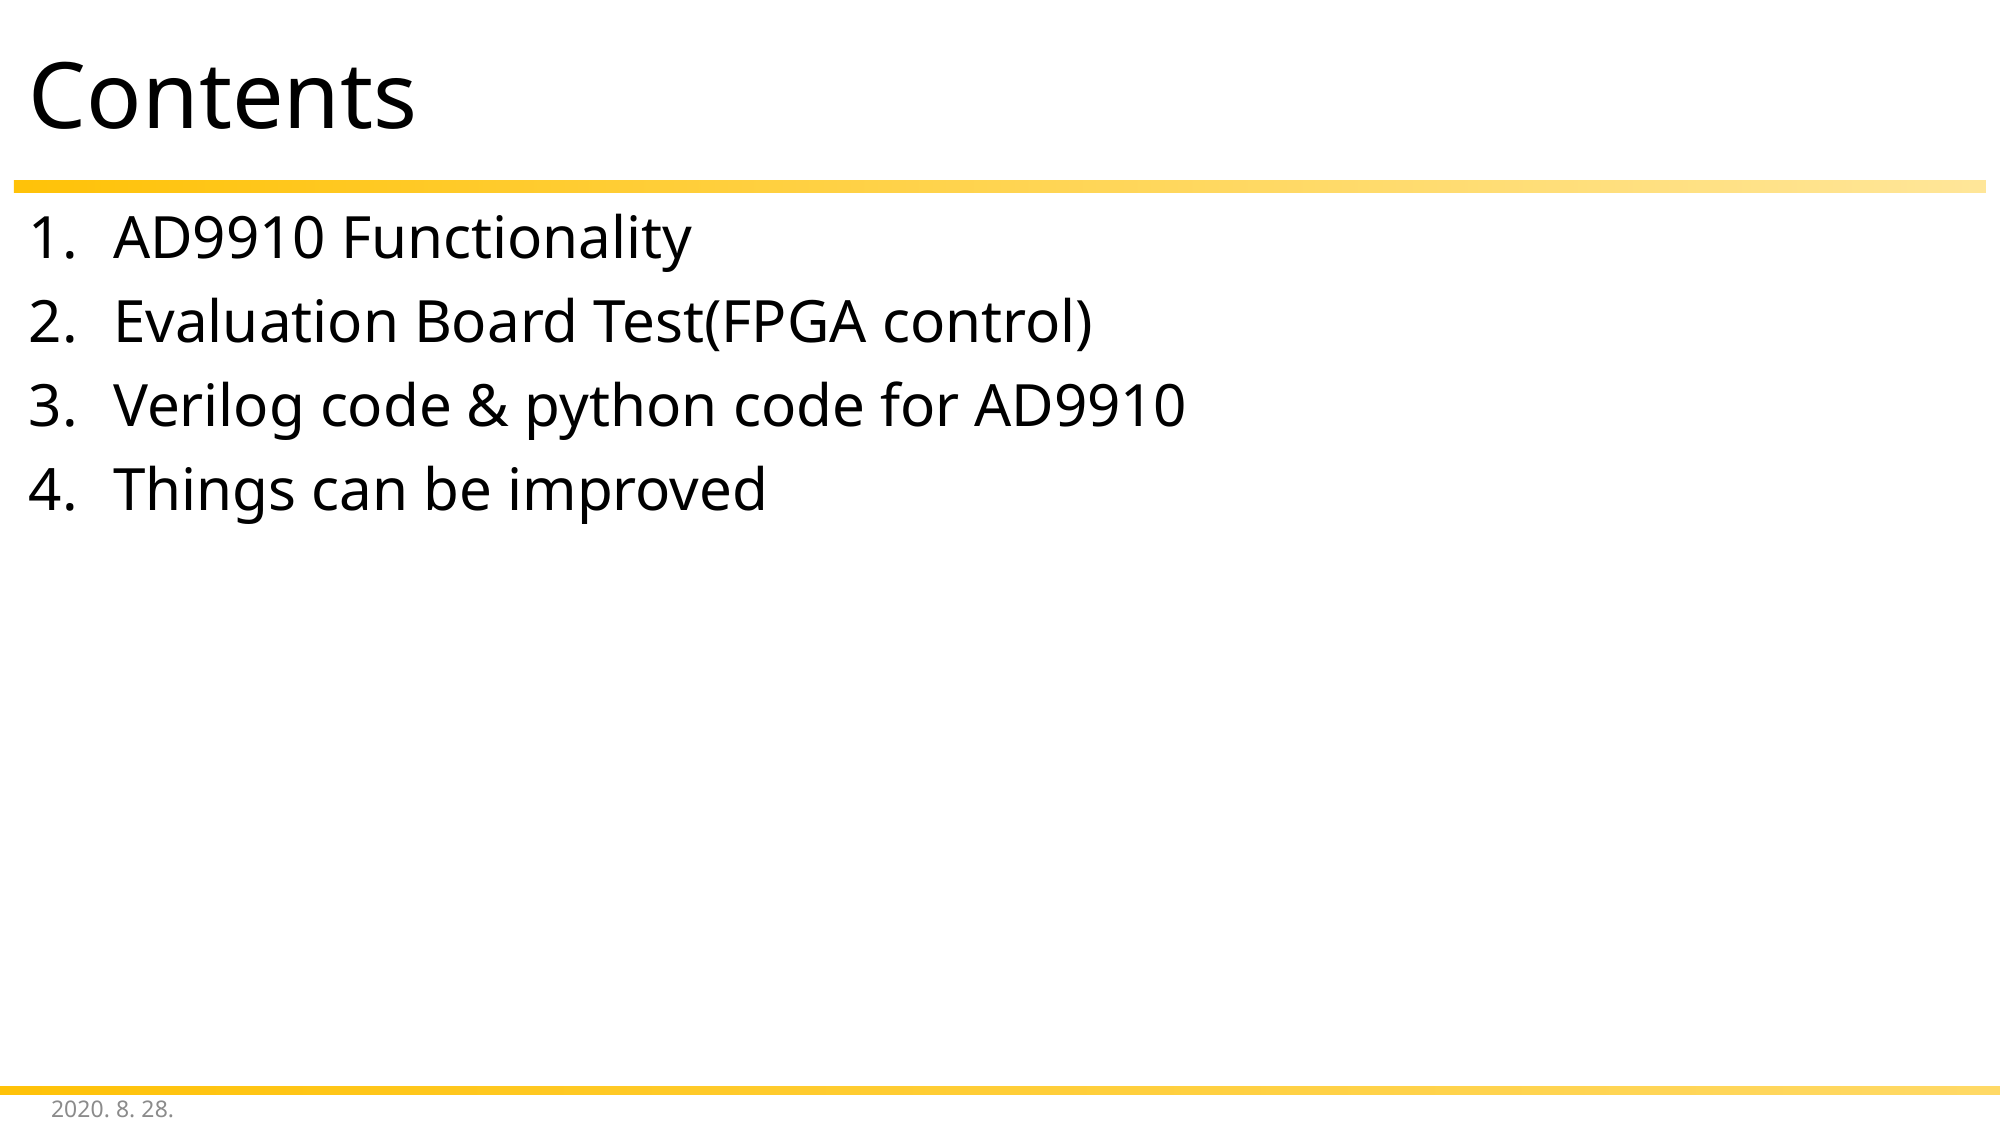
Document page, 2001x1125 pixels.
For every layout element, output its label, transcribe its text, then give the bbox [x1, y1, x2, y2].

list AD9910 Functionality Evaluation Board Test(FPGA control) Verilog code & python code for AD9910 Things can be improved [13, 201, 1986, 1014]
title Contents [13, 25, 1986, 173]
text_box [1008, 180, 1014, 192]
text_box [1697, 1087, 1703, 1094]
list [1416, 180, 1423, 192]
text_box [1948, 1087, 1956, 1094]
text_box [1578, 1087, 1584, 1094]
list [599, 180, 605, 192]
slide_number 2020. 8. 28. [36, 1078, 486, 1125]
